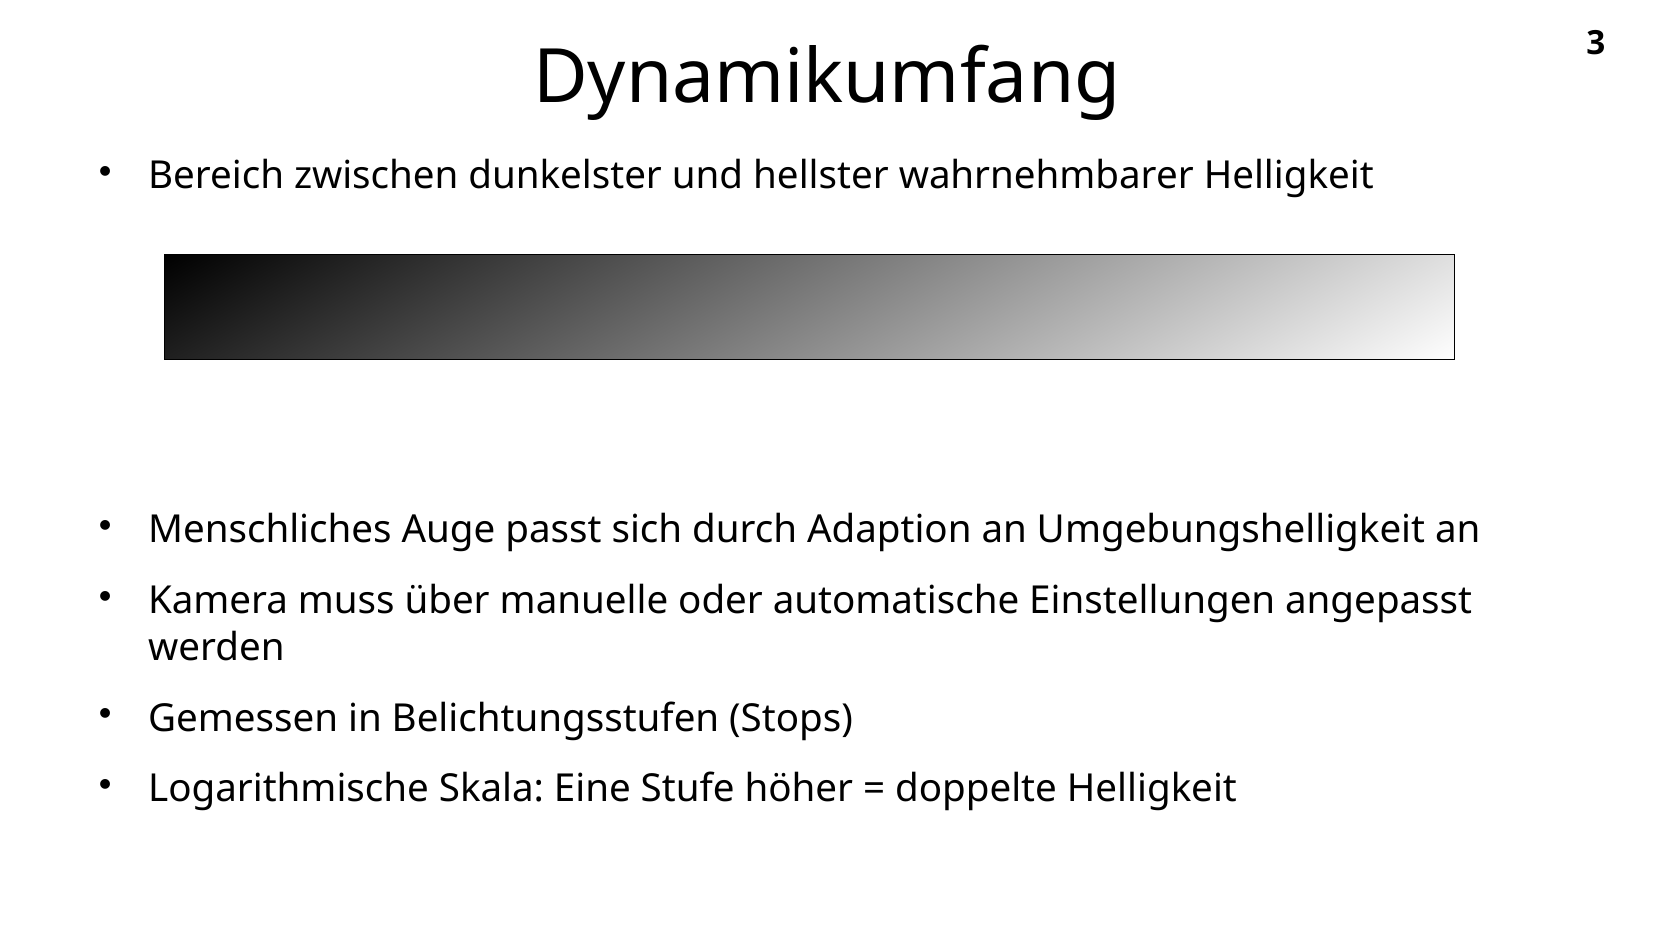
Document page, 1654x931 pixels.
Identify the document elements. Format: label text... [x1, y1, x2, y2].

text_box [164, 254, 1455, 360]
text_box Bereich zwischen dunkelster und hellster wahrnehmbarer Helligkeit Menschliches Auge passt sich durch Adaption an Umgebungshelligkeit an Kamera muss über manuelle oder automatische Einstellungen angepasst werden Gemessen in Belichtungsstufen (Stops) Logarithmische Skala: Eine Stufe höher = doppelte Helligkeit [82, 149, 1571, 810]
text_box Dynamikumfang [82, 13, 1571, 132]
